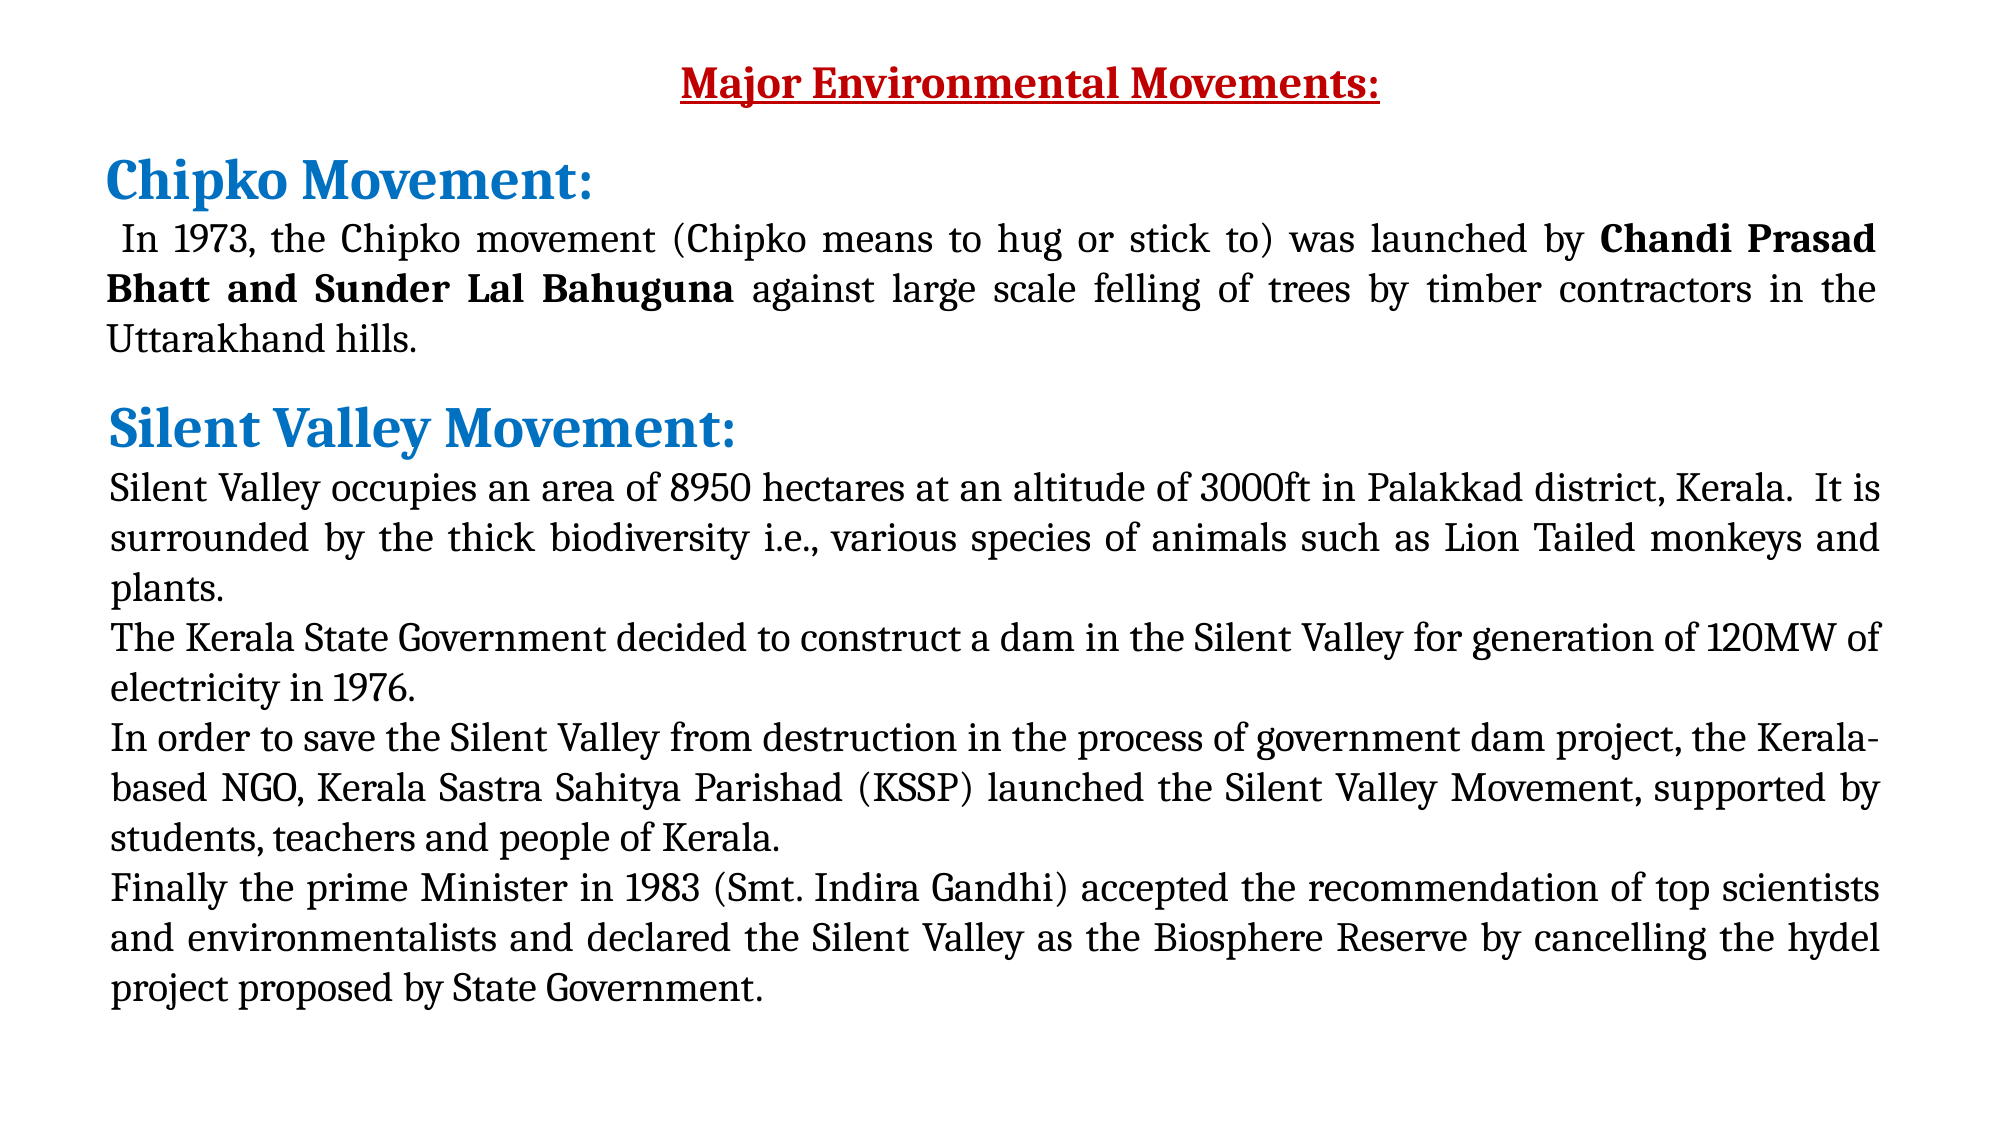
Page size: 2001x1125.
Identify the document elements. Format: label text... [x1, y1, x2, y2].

text_box Major Environmental Movements: [665, 45, 1395, 116]
text_box Chipko Movement: In 1973, the Chipko movement (Chipko means to hug or stick to) was launched by Chandi Prasad Bhatt and Sunder Lal Bahuguna against large scale felling of trees by timber contractors in the Uttarakhand hills. [91, 133, 1892, 369]
text_box Silent Valley Movement: Silent Valley occupies an area of 8950 hectares at an altitude of 3000ft in Palakkad district, Kerala. It is surrounded by the thick biodiversity i.e., various species of animals such as Lion Tailed monkeys and plants. The Kerala State Government decided to construct a dam in the Silent Valley for generation of 120MW of electricity in 1976. In order to save the Silent Valley from destruction in the process of government dam project, the Kerala-based NGO, Kerala Sastra Sahitya Parishad (KSSP) launched the Silent Valley Movement, supported by students, teachers and people of Kerala. Finally the prime Minister in 1983 (Smt. Indira Gandhi) accepted the recommendation of top scientists and environmentalists and declared the Silent Valley as the Biosphere Reserve by cancelling the hydel project proposed by State Government. [95, 382, 1896, 1017]
